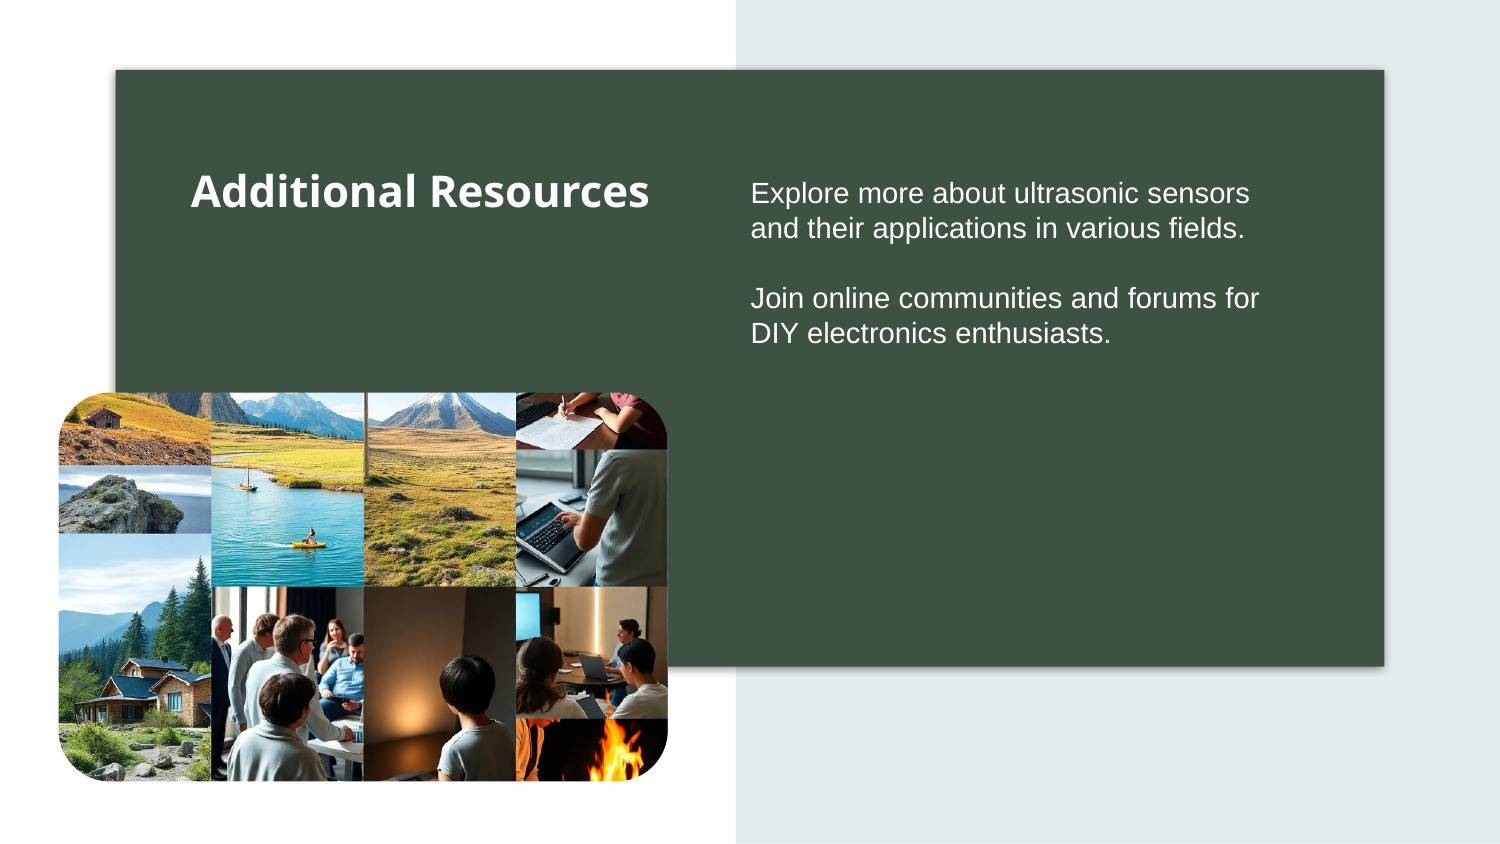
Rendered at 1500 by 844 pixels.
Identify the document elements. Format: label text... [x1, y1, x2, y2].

text_box Additional Resources [175, 148, 668, 253]
picture [58, 392, 669, 782]
text_box [735, 0, 1500, 844]
text_box Explore more about ultrasonic sensors and their applications in various fields. Join online communities and forums for DIY electronics enthusiasts. [735, 159, 1307, 579]
text_box [115, 69, 1385, 667]
